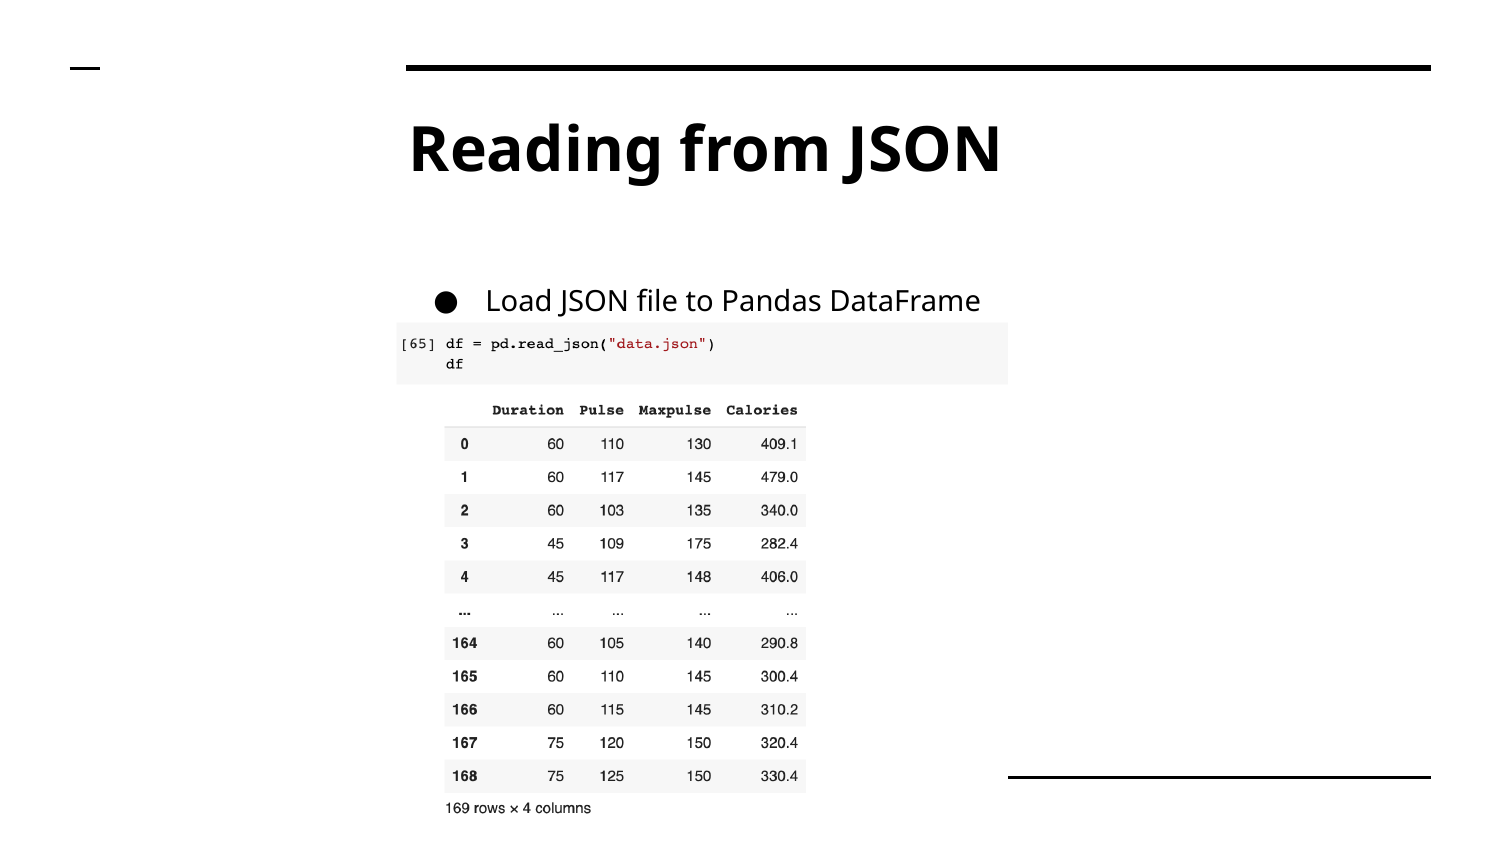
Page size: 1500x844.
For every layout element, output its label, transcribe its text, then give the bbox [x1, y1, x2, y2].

title Reading from JSON [393, 94, 1431, 199]
picture [393, 318, 1008, 830]
list Load JSON file to Pandas DataFrame [395, 261, 1433, 755]
